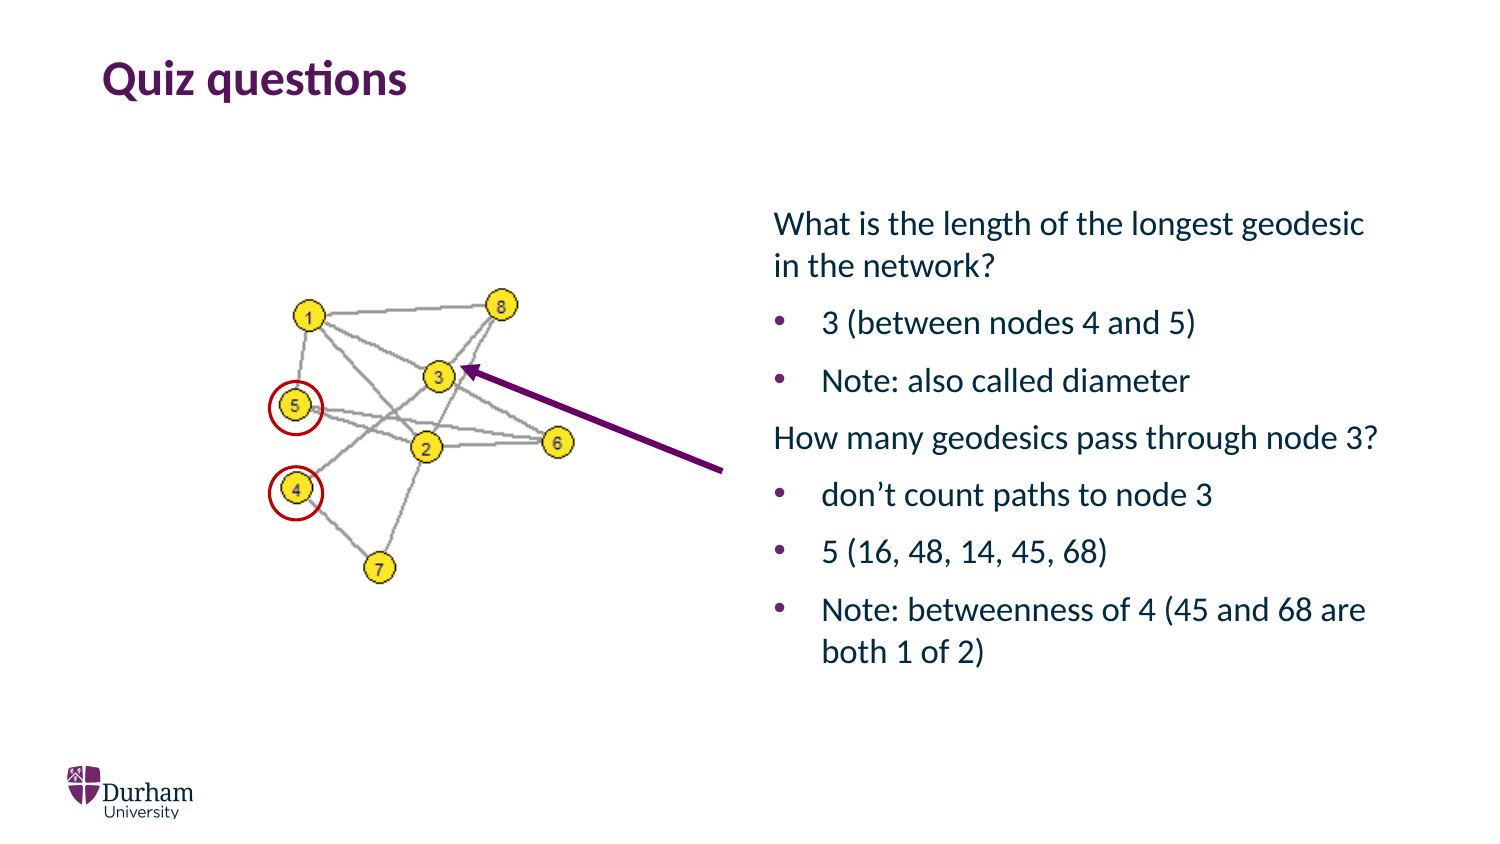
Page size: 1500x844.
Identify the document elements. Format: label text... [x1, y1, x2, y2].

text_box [459, 365, 723, 472]
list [242, 274, 586, 606]
title Quiz questions [101, 45, 1399, 187]
list What is the length of the longest geodesic in the network? 3 (between nodes 4 and 5) Note: also called diameter How many geodesics pass through node 3? don’t count paths to node 3 5 (16, 48, 14, 45, 68) Note: betweenness of 4 (45 and 68 are both 1 of 2) [773, 200, 1399, 679]
